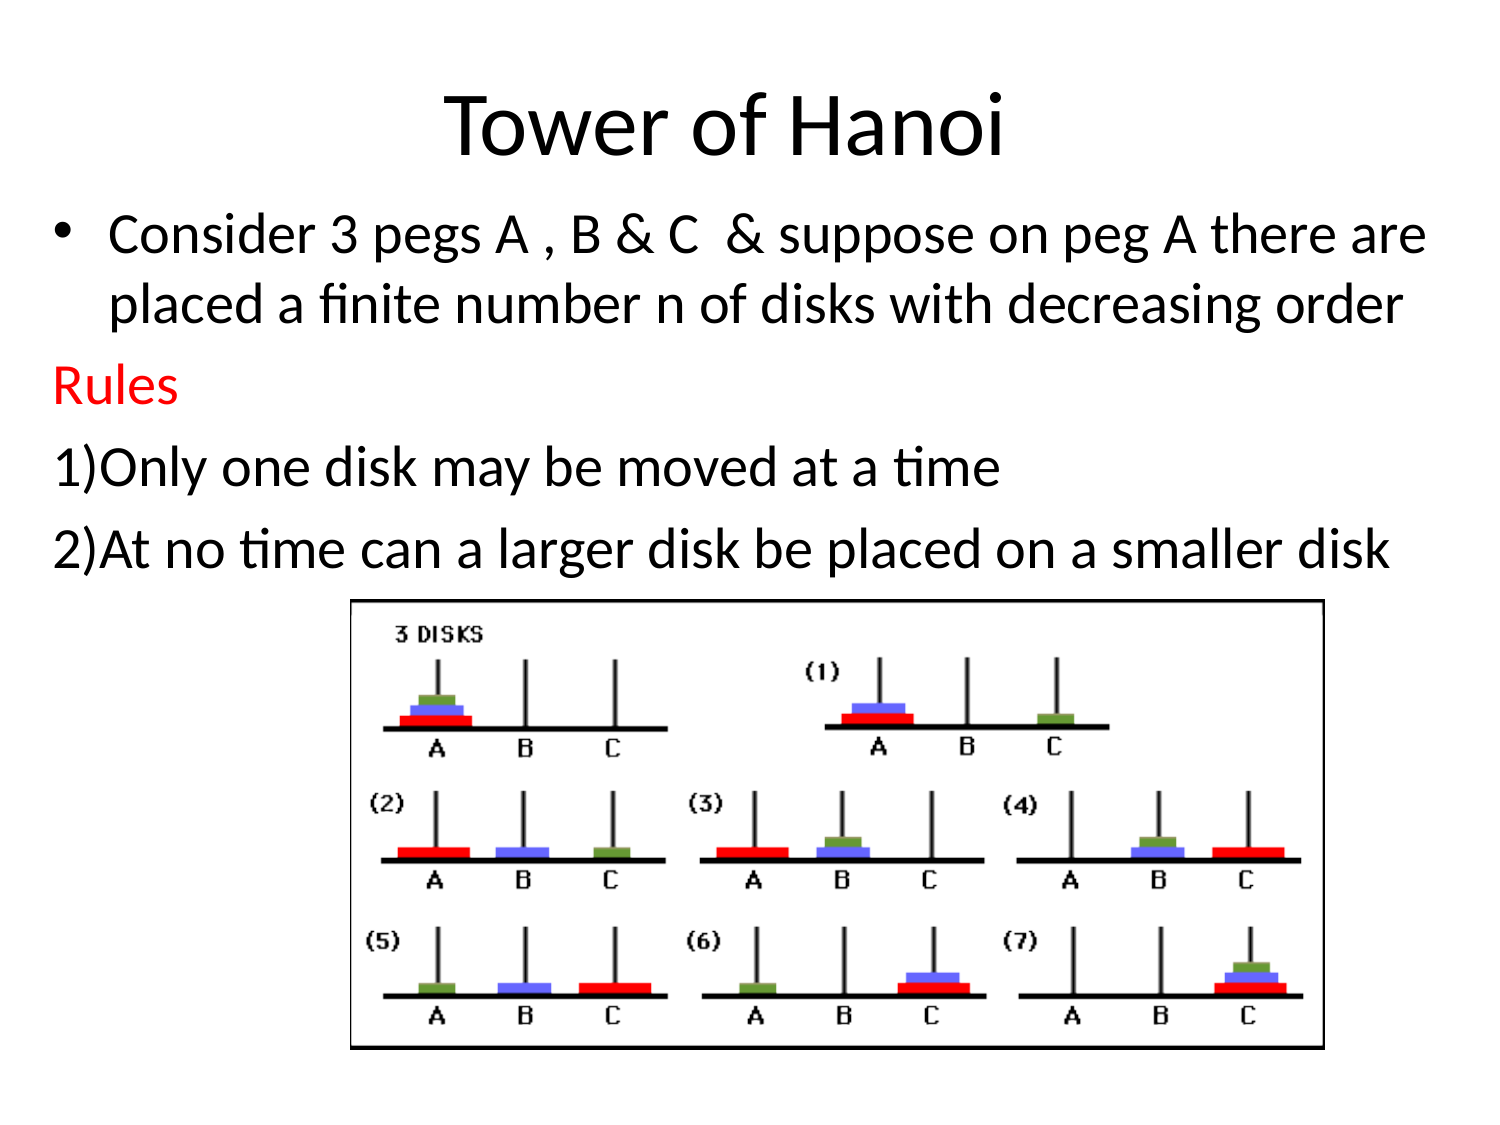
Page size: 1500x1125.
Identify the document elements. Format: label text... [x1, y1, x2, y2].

picture [349, 599, 1326, 1051]
title Tower of Hanoi [50, 24, 1400, 187]
list Consider 3 pegs A , B & C & suppose on peg A there are placed a finite number n of disks with decreasing order Rules 1)Only one disk may be moved at a time 2)At no time can a larger disk be placed on a smaller disk [37, 187, 1500, 993]
